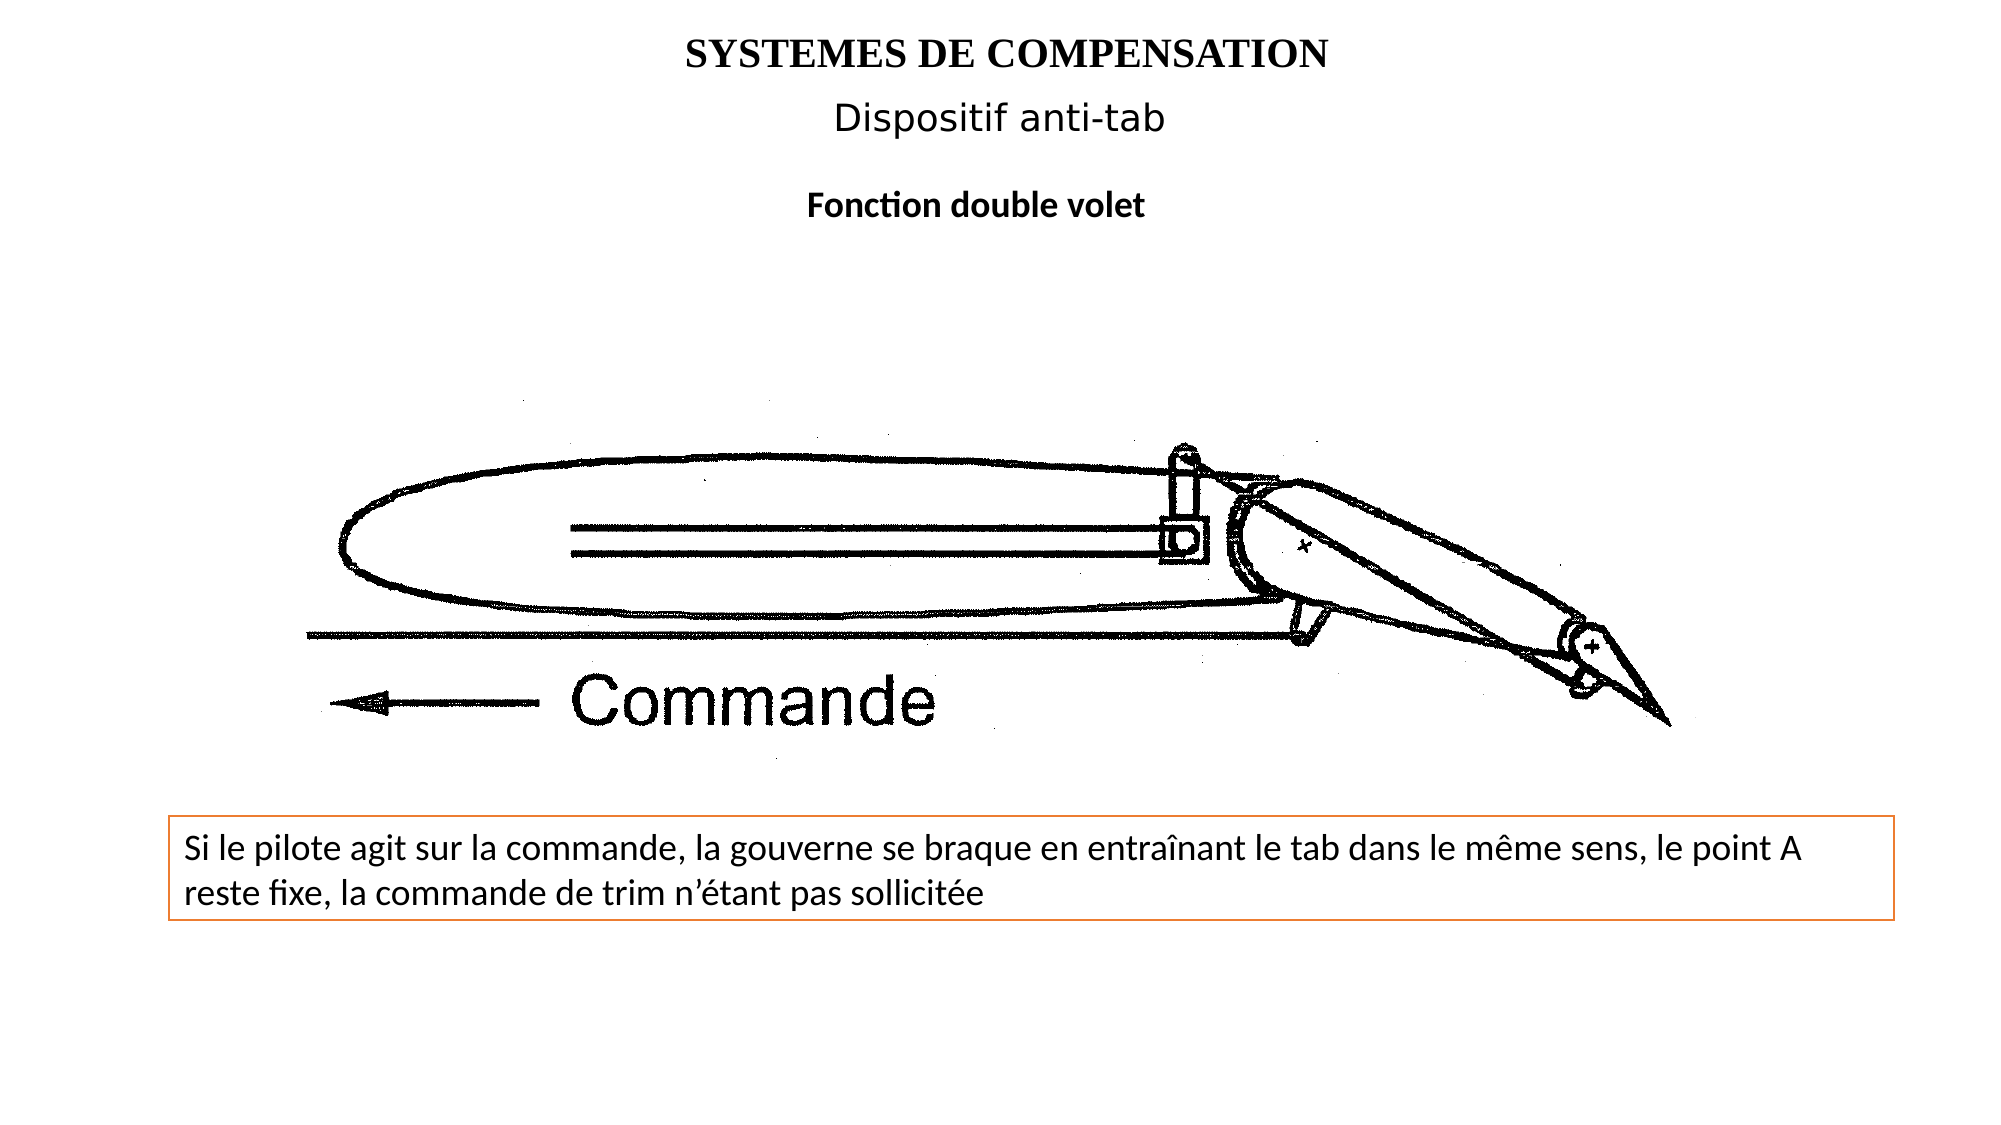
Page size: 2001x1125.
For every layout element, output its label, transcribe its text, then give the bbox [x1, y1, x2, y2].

text_box Dispositif anti-tab [808, 86, 1192, 147]
text_box Si le pilote agit sur la commande, la gouverne se braque en entraînant le tab dans le même sens, le point A reste fixe, la commande de trim n’étant pas sollicitée [168, 815, 1895, 921]
text_box Fonction double volet [758, 173, 1195, 233]
text_box SYSTEMES DE COMPENSATION [669, 39, 1386, 84]
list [304, 377, 1696, 760]
